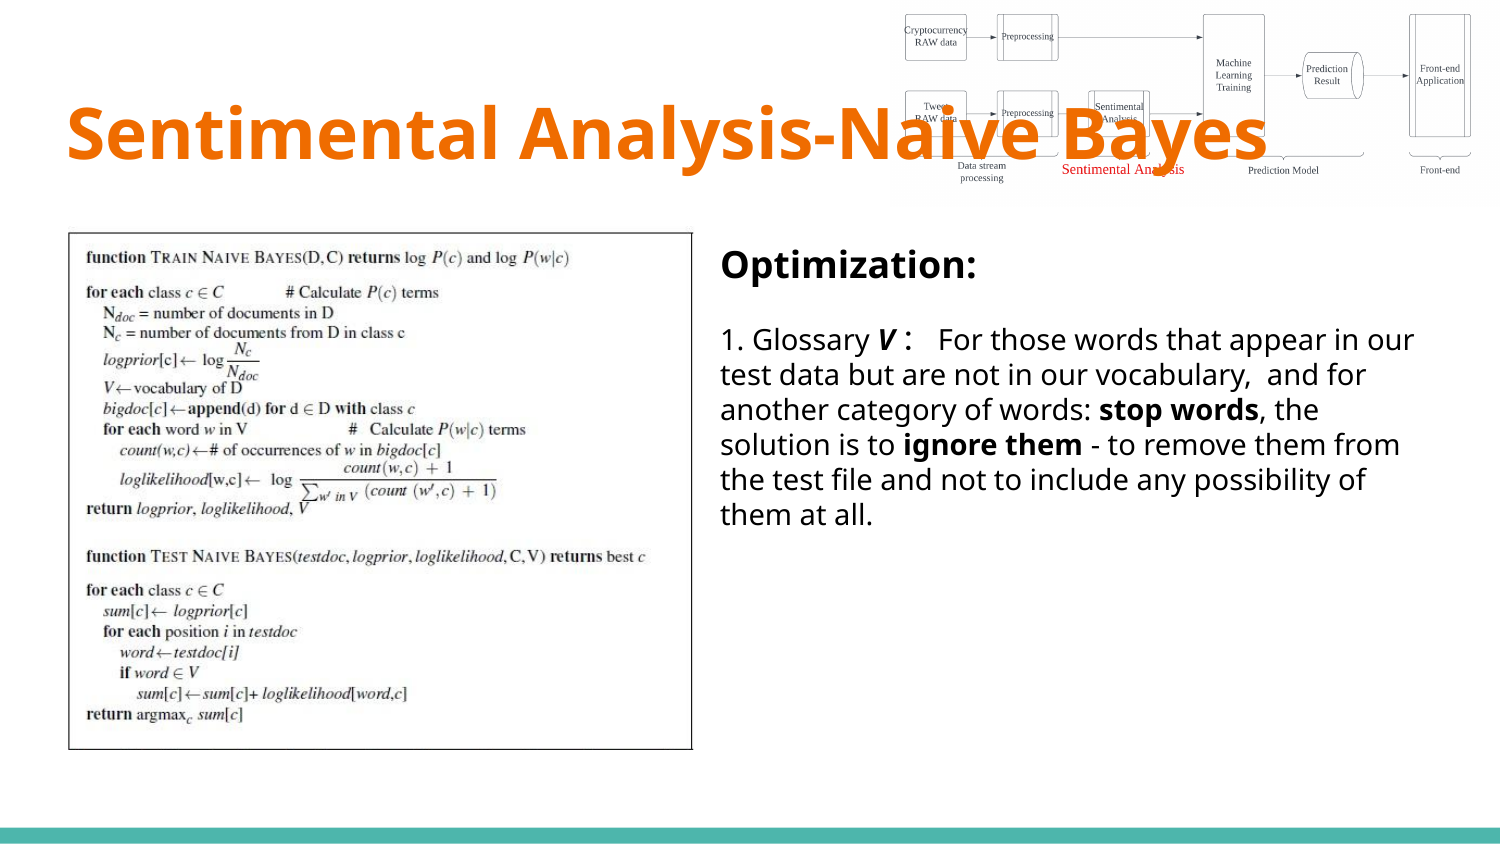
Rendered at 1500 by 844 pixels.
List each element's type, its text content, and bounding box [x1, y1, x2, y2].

picture [890, 0, 1500, 208]
text_box Optimization: 1. Glossary V：For those words that appear in our test data but are not in our vocabulary, and for another category of words: stop words, the solution is to ignore them - to remove them from the test file and not to include any possibility of them at all. [717, 226, 1449, 617]
title Sentimental Analysis-Naive Bayes [51, 72, 885, 189]
picture [50, 226, 715, 751]
